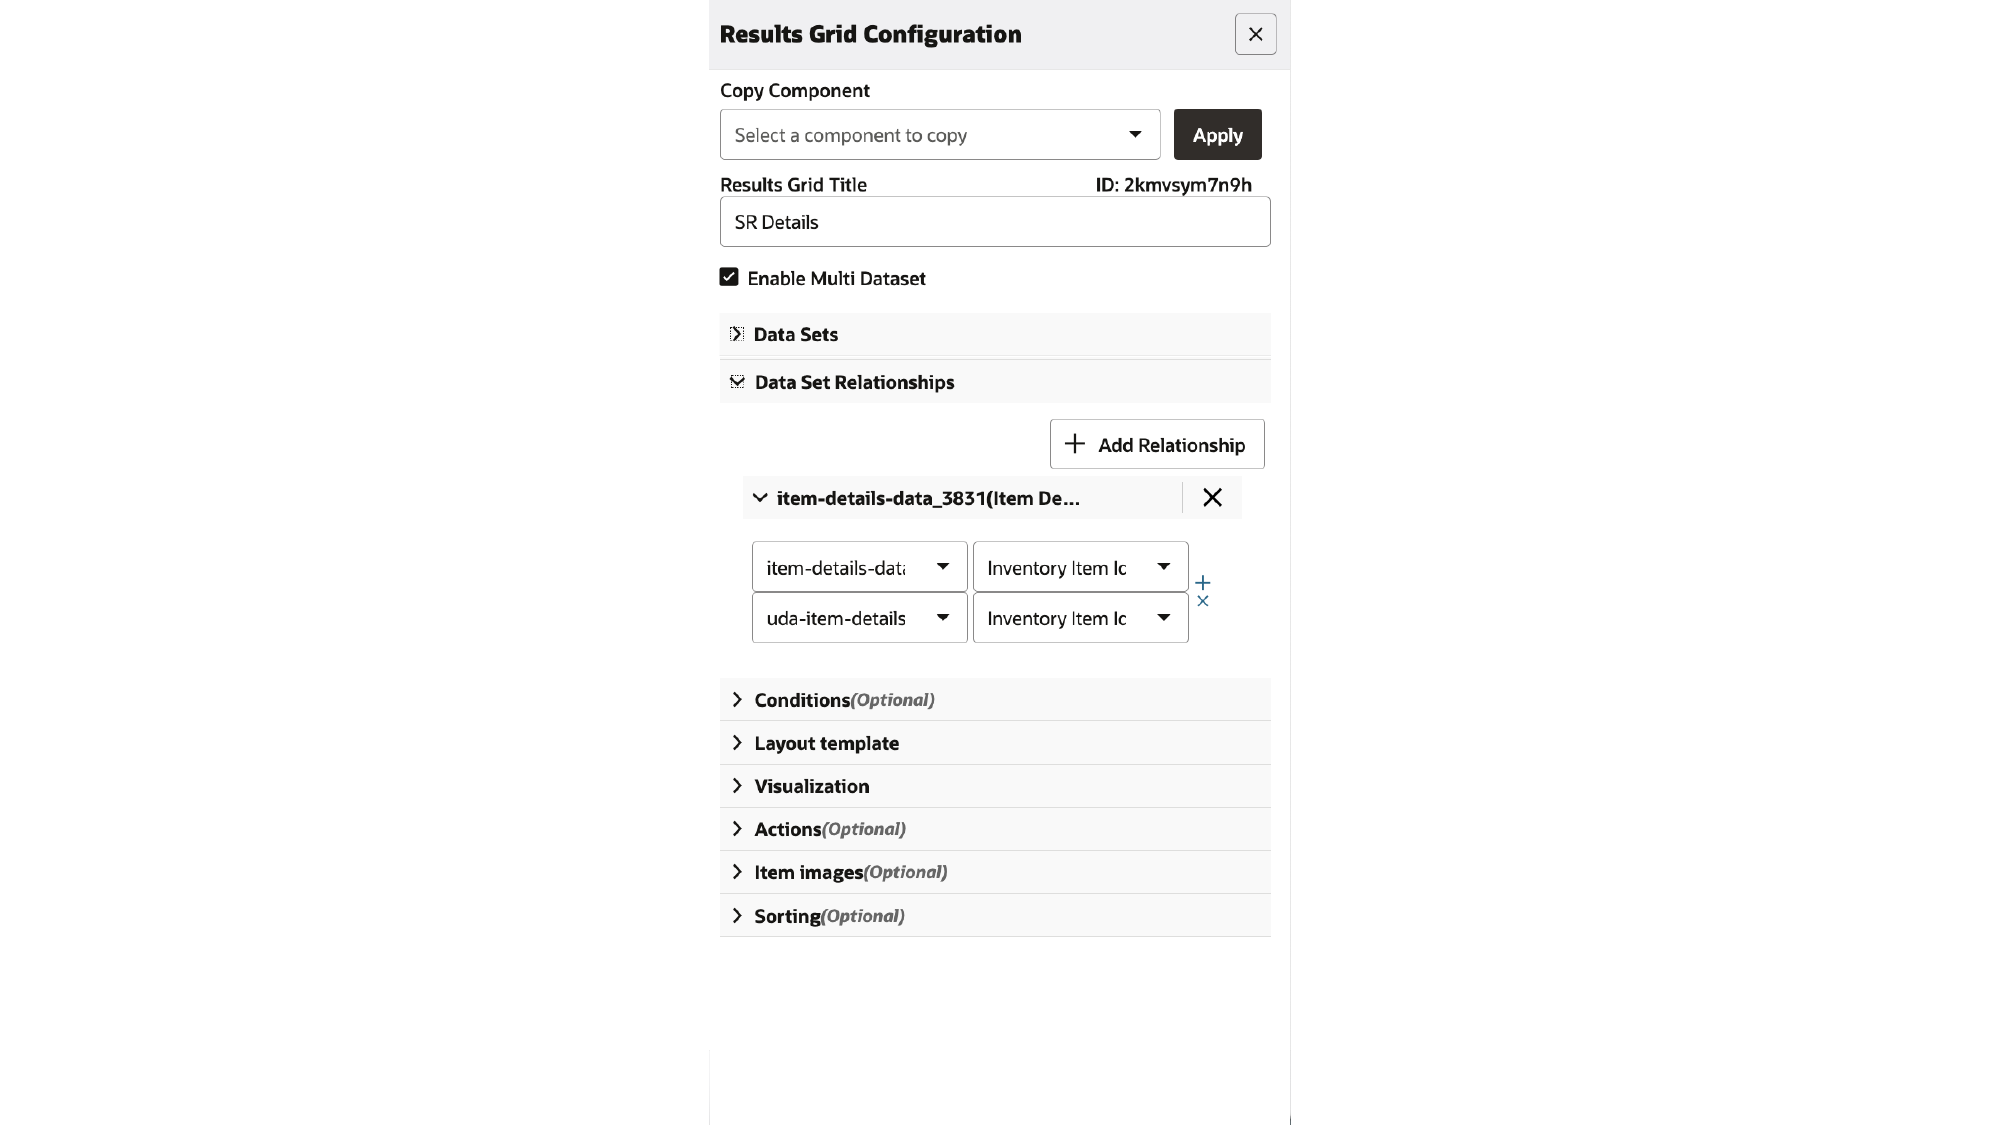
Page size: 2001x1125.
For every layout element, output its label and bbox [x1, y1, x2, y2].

picture [709, 0, 1291, 1125]
